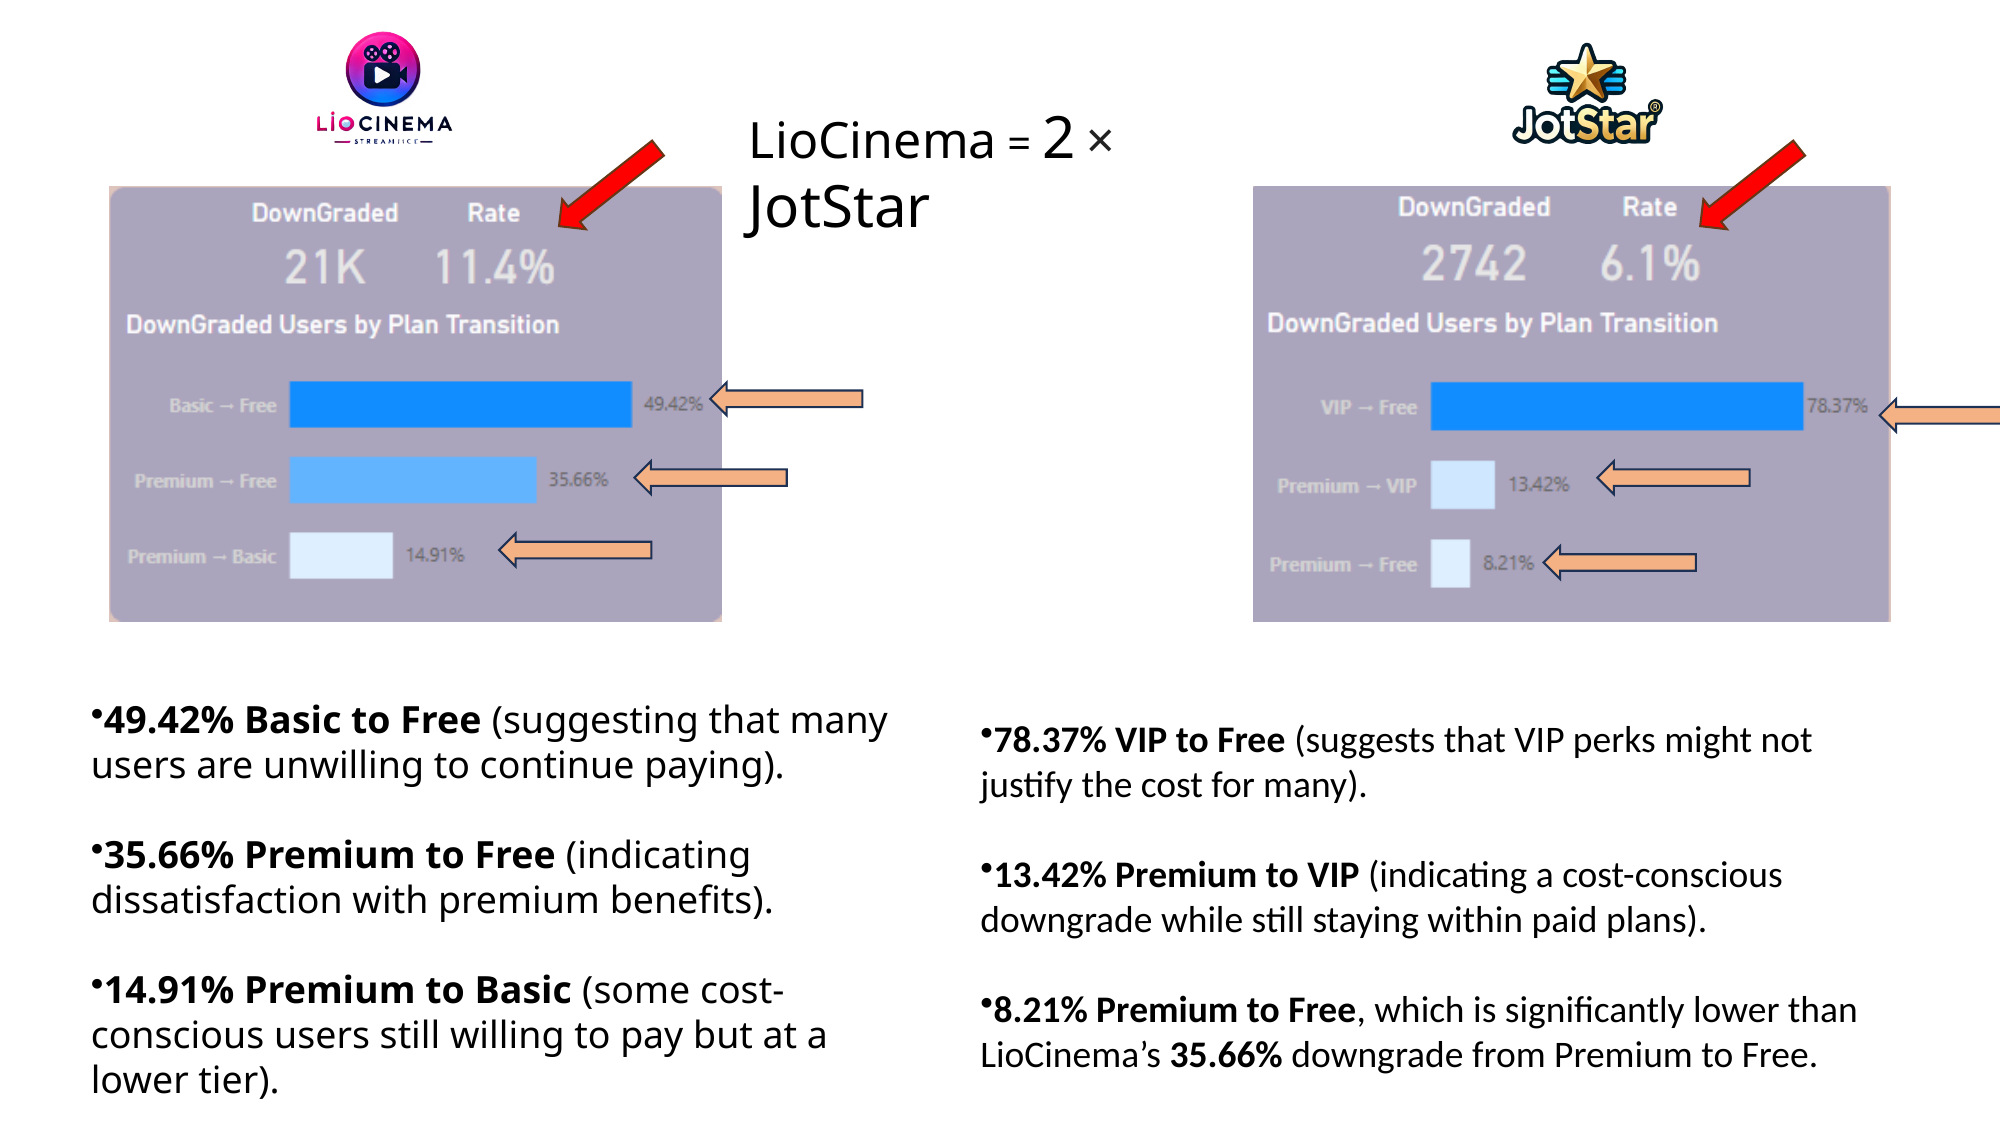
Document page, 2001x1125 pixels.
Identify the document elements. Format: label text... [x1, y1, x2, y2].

picture [109, 186, 722, 622]
text_box LioCinema = 2 × JotStar [734, 92, 1267, 247]
picture [1509, 23, 1664, 145]
text_box [722, 468, 788, 487]
text_box [1891, 396, 2000, 435]
text_box [1734, 139, 1807, 186]
text_box 78.37% VIP to Free (suggests that VIP perks might not justify the cost for many). 13.42% Premium to VIP (indicating a cost-conscious downgrade while still staying within paid plans). 8.21% Premium to Free, which is significantly lower than LioCinema’s 35.66% downgrade from Premium to Free. [965, 707, 1880, 1083]
picture [1253, 186, 1891, 622]
picture [309, 23, 460, 161]
text_box [722, 379, 864, 418]
text_box [592, 139, 666, 186]
text_box 49.42% Basic to Free (suggesting that many users are unwilling to continue paying). 35.66% Premium to Free (indicating dissatisfaction with premium benefits). 14.91% Premium to Basic (some cost-conscious users still willing to pay but at a lower tier). [75, 688, 923, 1109]
